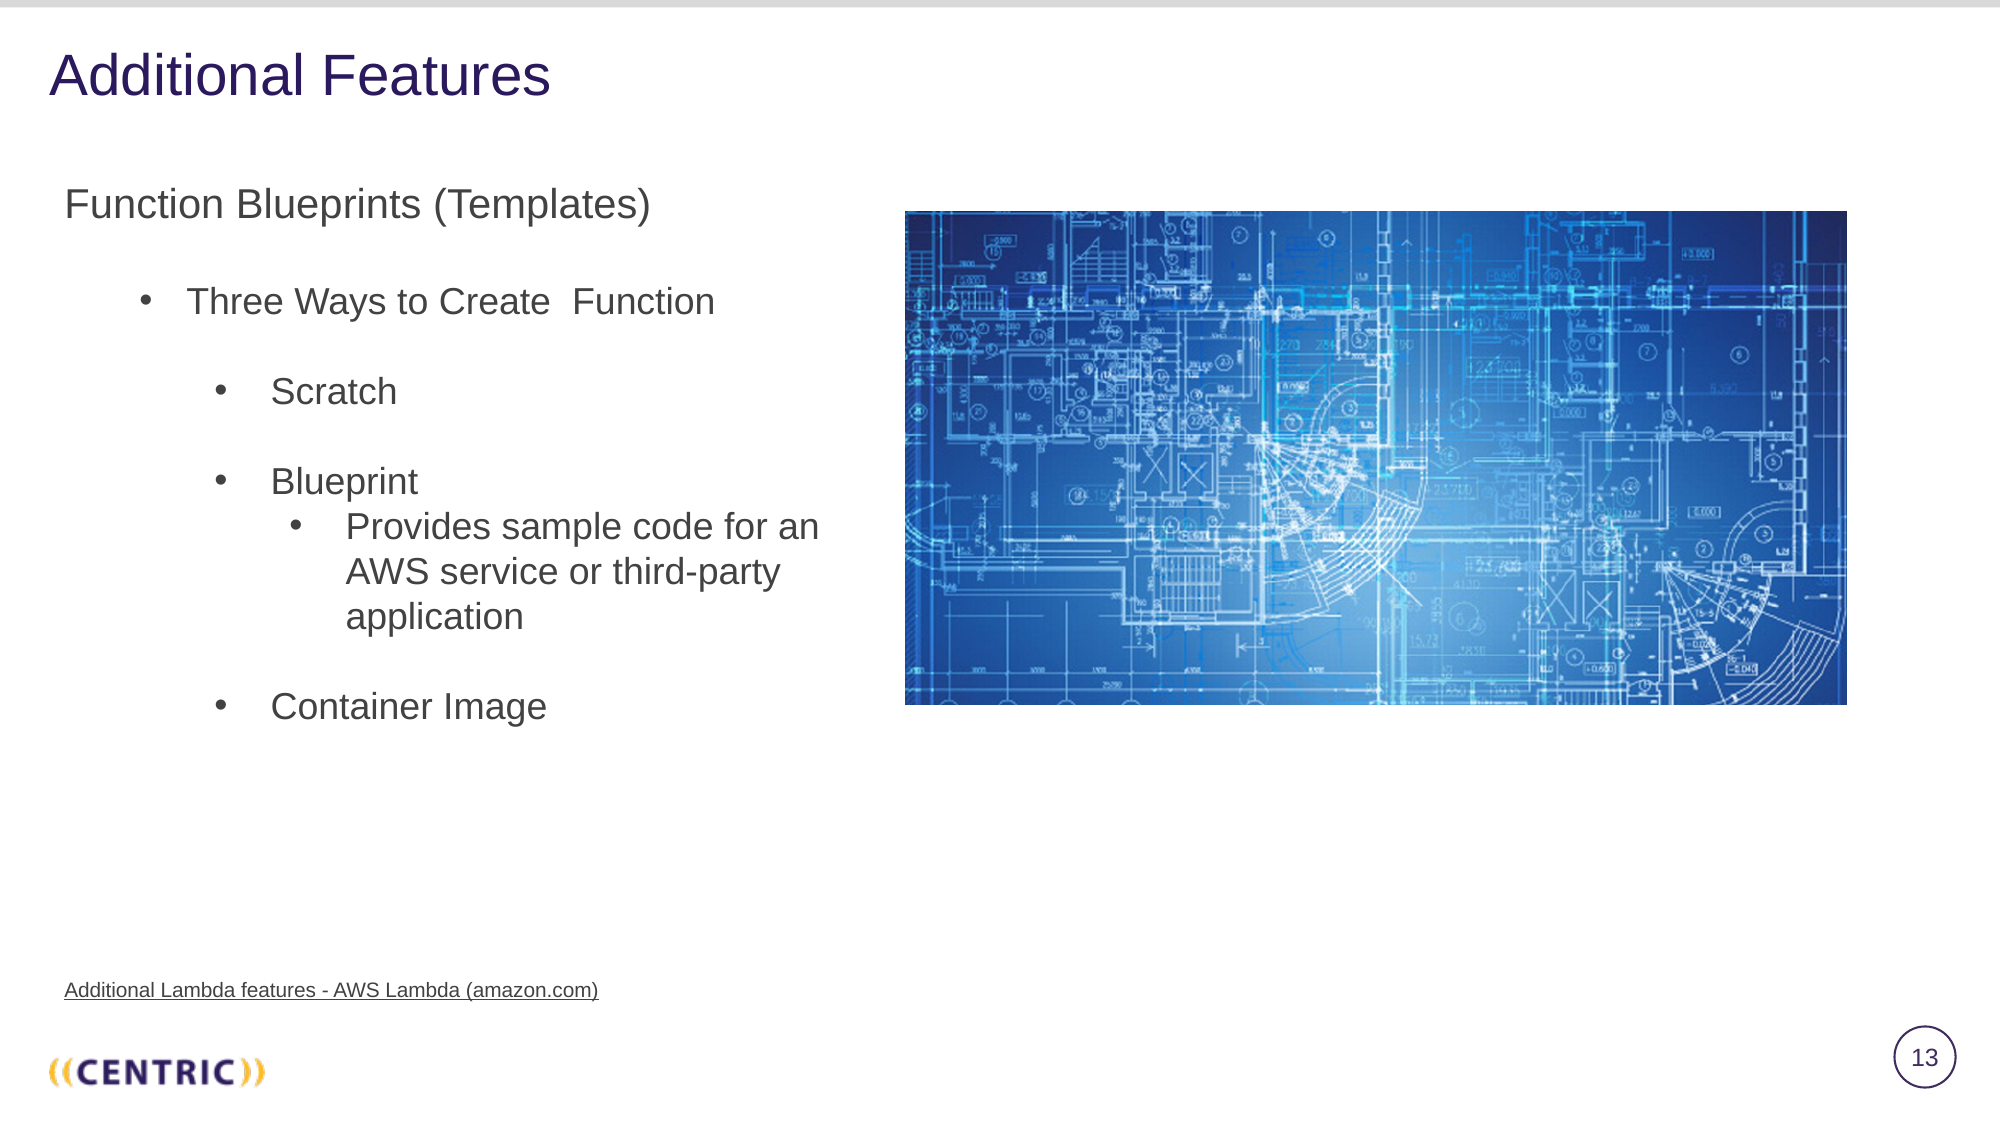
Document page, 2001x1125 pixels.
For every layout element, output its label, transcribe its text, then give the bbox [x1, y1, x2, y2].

text_box Additional Lambda features - AWS Lambda (amazon.com) [49, 969, 1050, 1009]
text_box Function Blueprints (Templates) Three Ways to Create Function Scratch Blueprint Provides sample code for an AWS service or third-party application Container Image [49, 169, 904, 780]
title Additional Features [49, 37, 1950, 124]
picture [49, 1057, 265, 1088]
picture [905, 211, 1847, 705]
